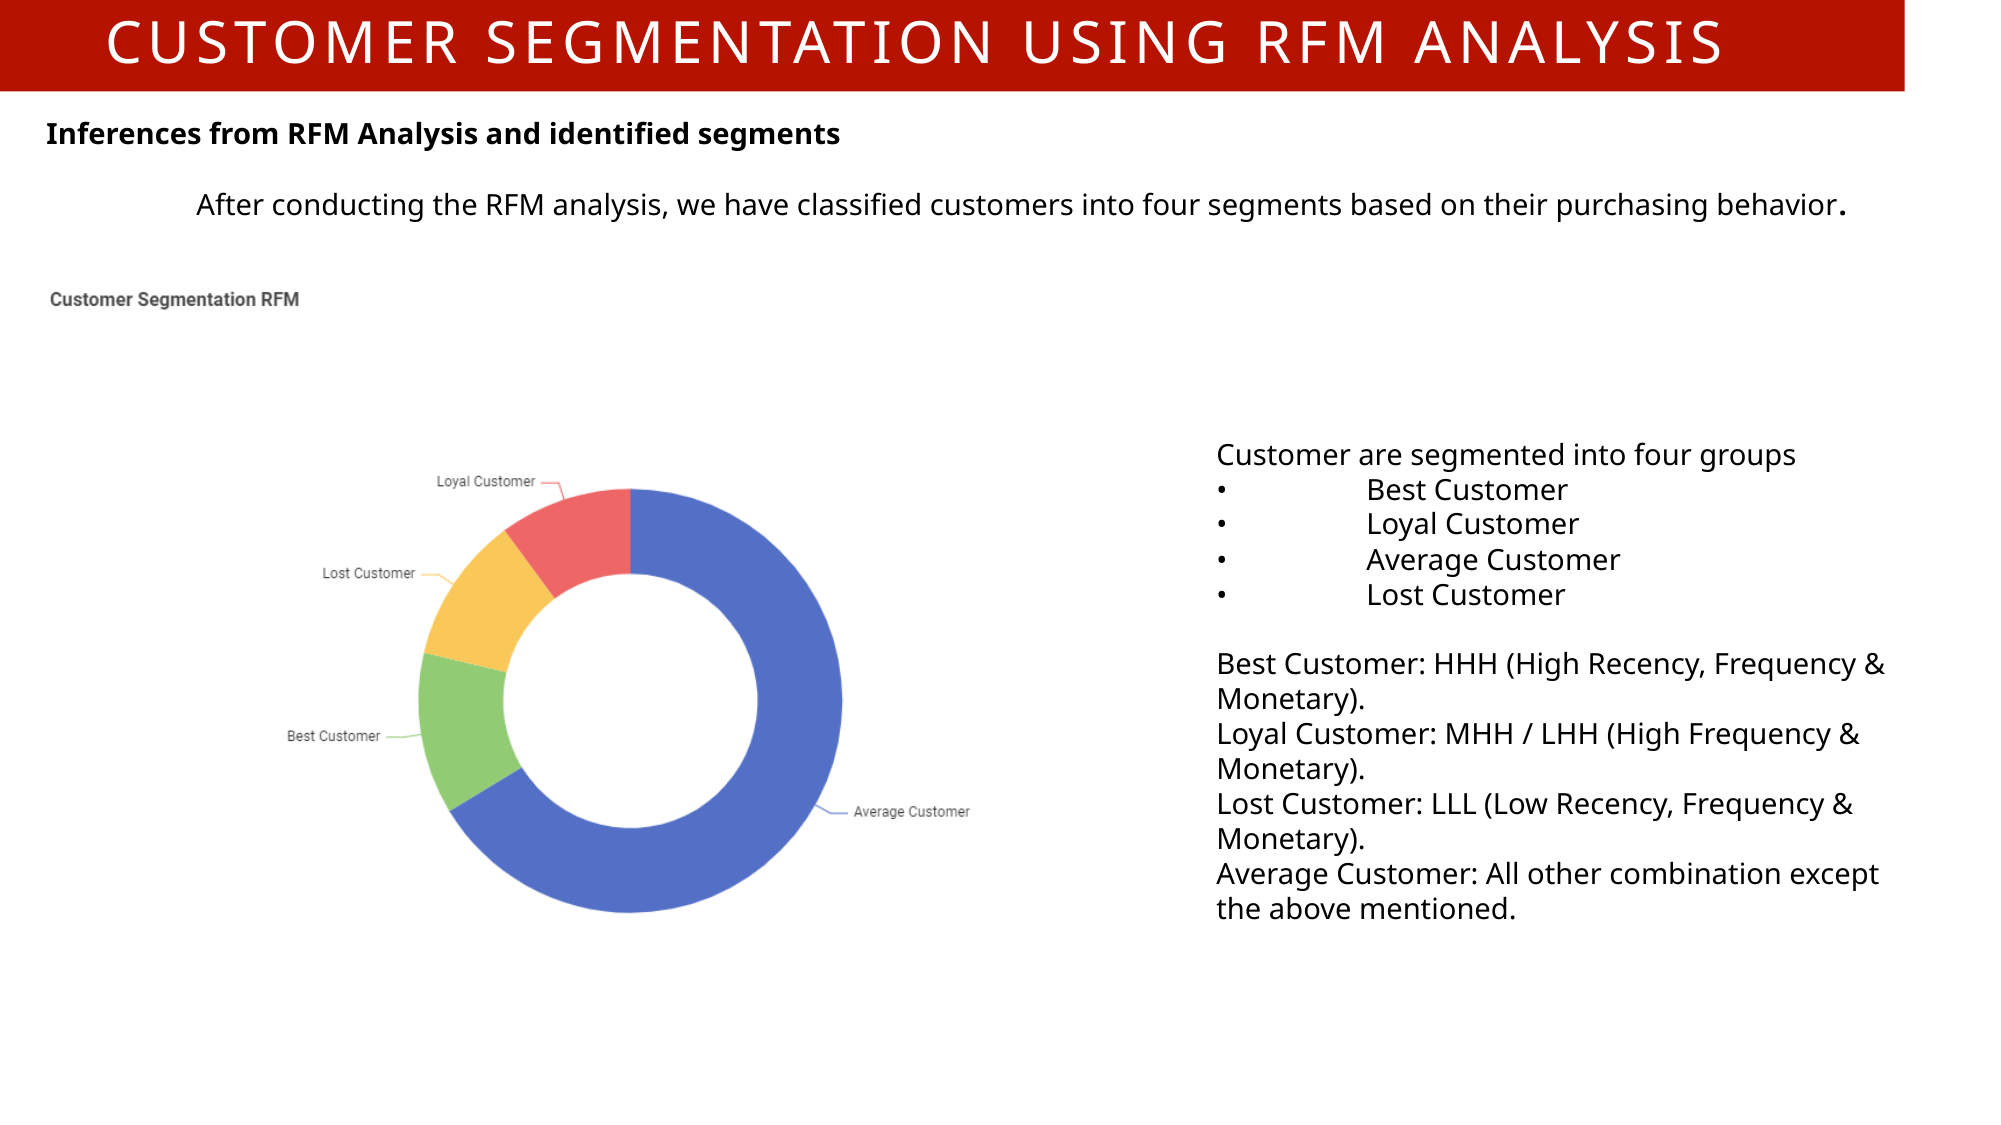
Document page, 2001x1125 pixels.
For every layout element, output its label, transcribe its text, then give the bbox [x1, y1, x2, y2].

text_box Inferences from RFM Analysis and identified segments After conducting the RFM analysis, we have classified customers into four segments based on their purchasing behavior. [31, 108, 1969, 229]
picture [50, 277, 1211, 1125]
text_box Customer are segmented into four groups • Best Customer • Loyal Customer • Average Customer • Lost Customer Best Customer: HHH (High Recency, Frequency & Monetary). Loyal Customer: MHH / LHH (High Frequency & Monetary). Lost Customer: LLL (Low Recency, Frequency & Monetary). Average Customer: All other combination except the above mentioned. [1211, 428, 1905, 968]
title Customer Segmentation using RFM analysis [0, 0, 1905, 92]
